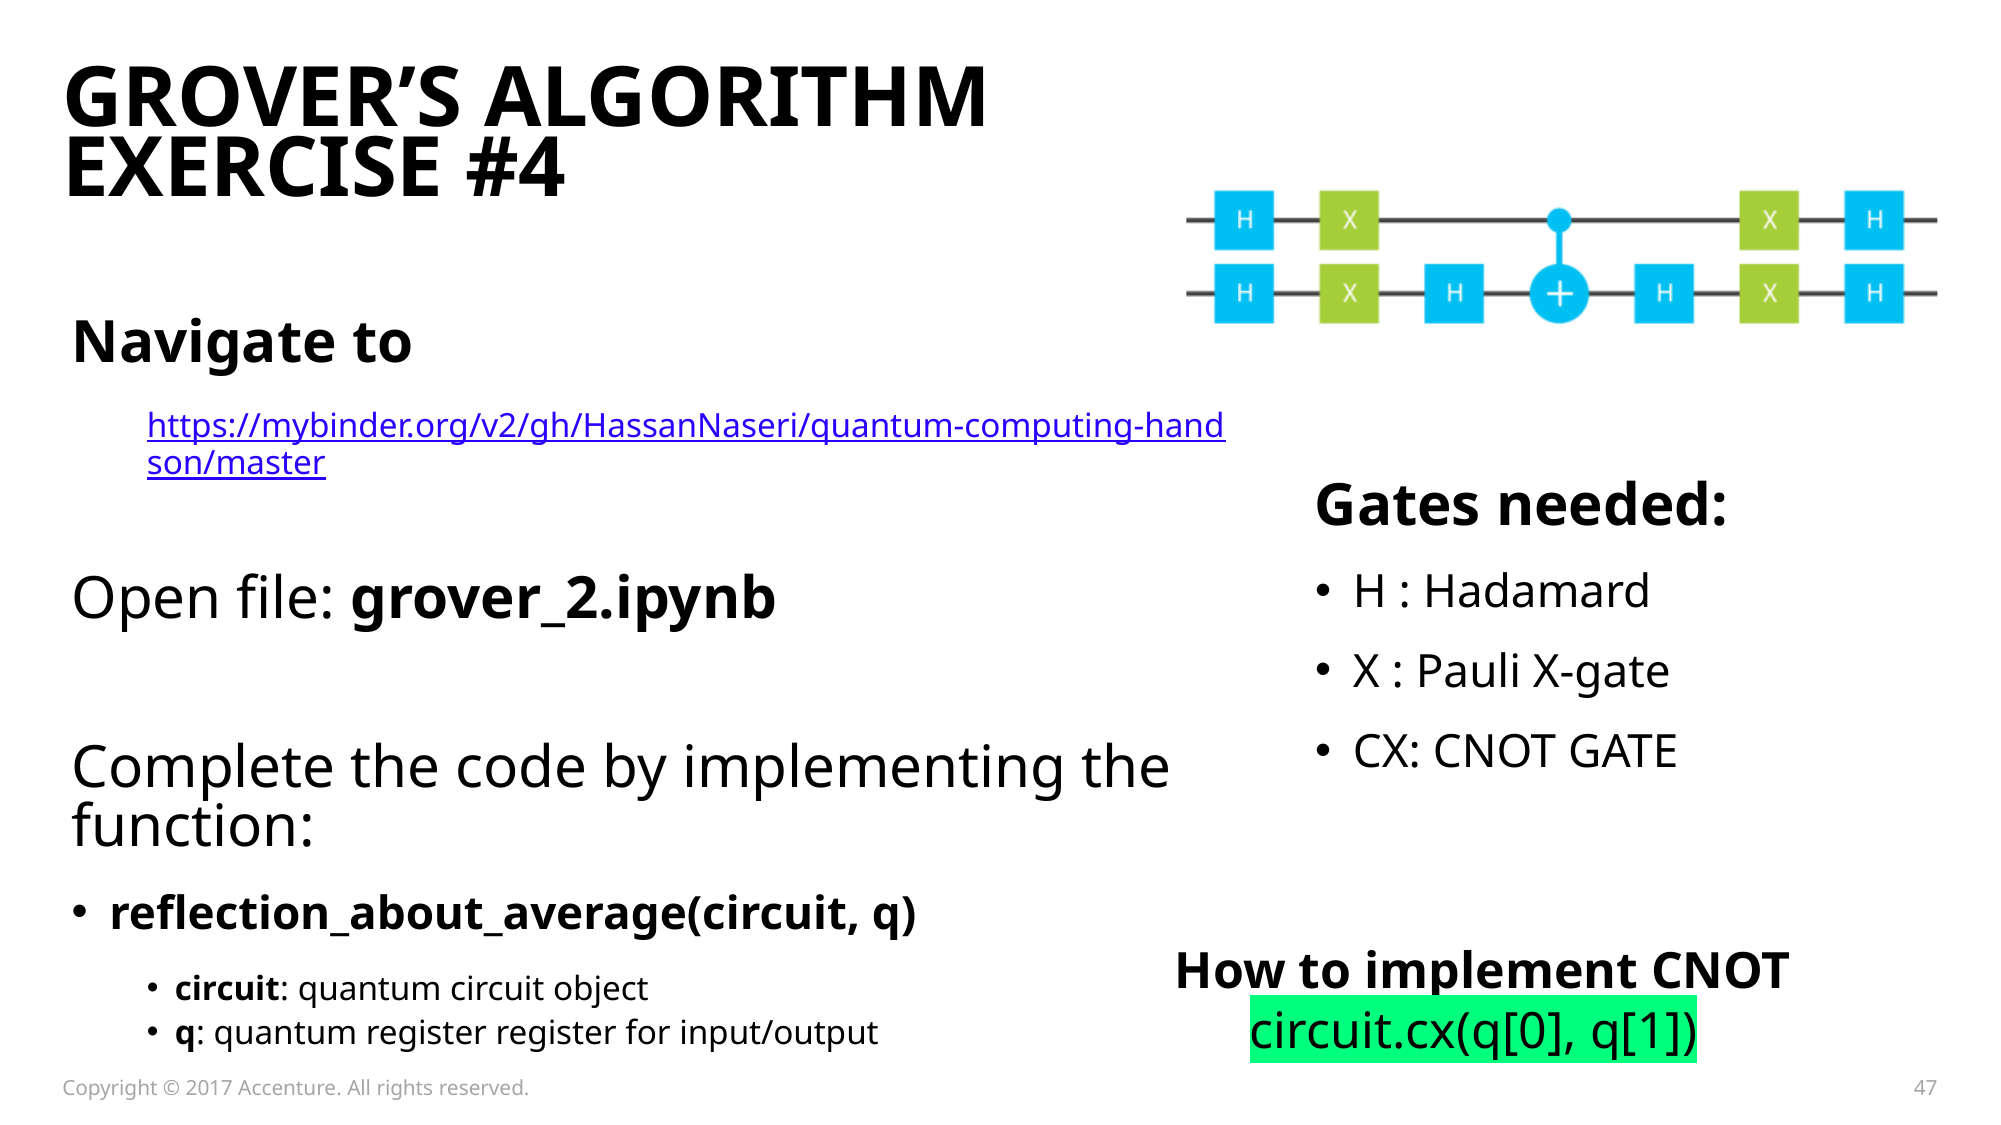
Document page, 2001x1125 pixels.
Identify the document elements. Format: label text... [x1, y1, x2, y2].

list Navigate to https://mybinder.org/v2/gh/HassanNaseri/quantum-computing-handson/master Open file: grover_2.ipynb Complete the code by implementing the function: reflection_about_average(circuit, q) circuit: quantum circuit object q: quantum register register for input/output [62, 299, 1233, 1031]
footer Copyright © 2017 Accenture. All rights reserved. [62, 1069, 1000, 1104]
text_box How to implement CNOT circuit.cx(q[0], q[1]) [1160, 930, 1938, 1066]
title Grover’s algorithm Exercise #4 [62, 62, 1442, 225]
slide_number 47 [1887, 1069, 1938, 1104]
text_box Gates needed: H : Hadamard X : Pauli X-gate CX: CNOT GATE [1306, 462, 1888, 853]
picture [1186, 171, 1938, 354]
